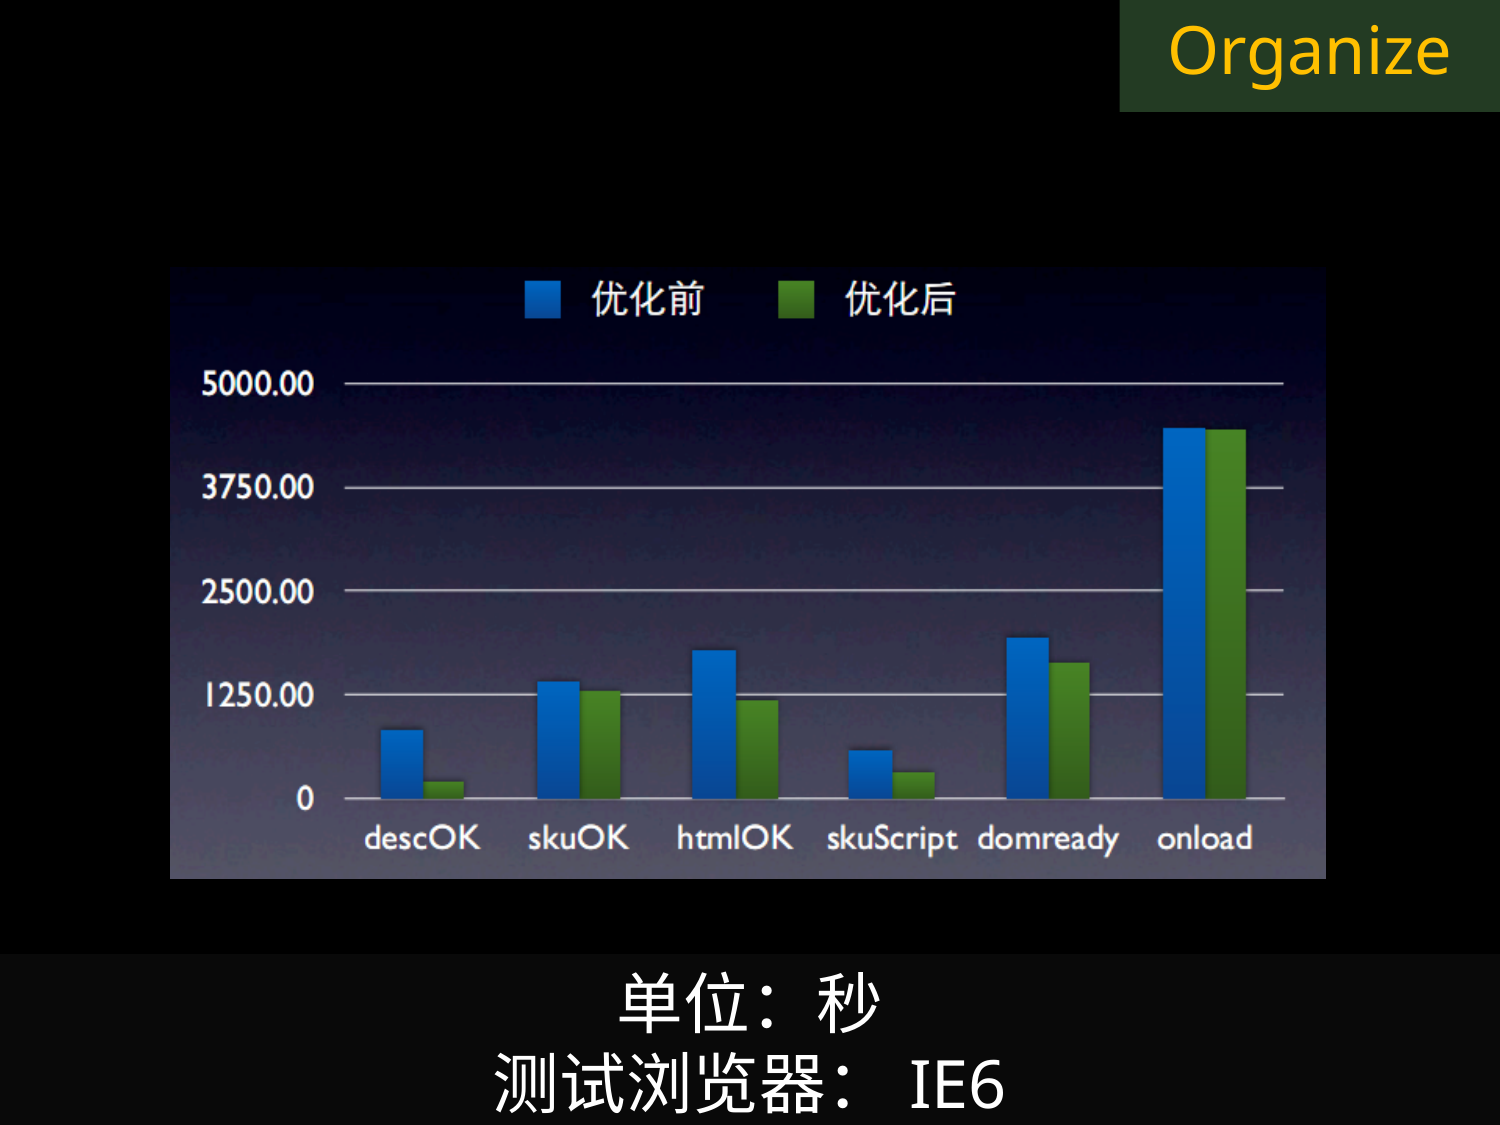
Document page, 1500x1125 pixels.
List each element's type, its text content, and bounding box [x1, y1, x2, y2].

text_box 单位：秒 测试浏览器：IE6 [0, 954, 1500, 1125]
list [170, 267, 1326, 879]
text_box Organize [1119, 0, 1500, 112]
